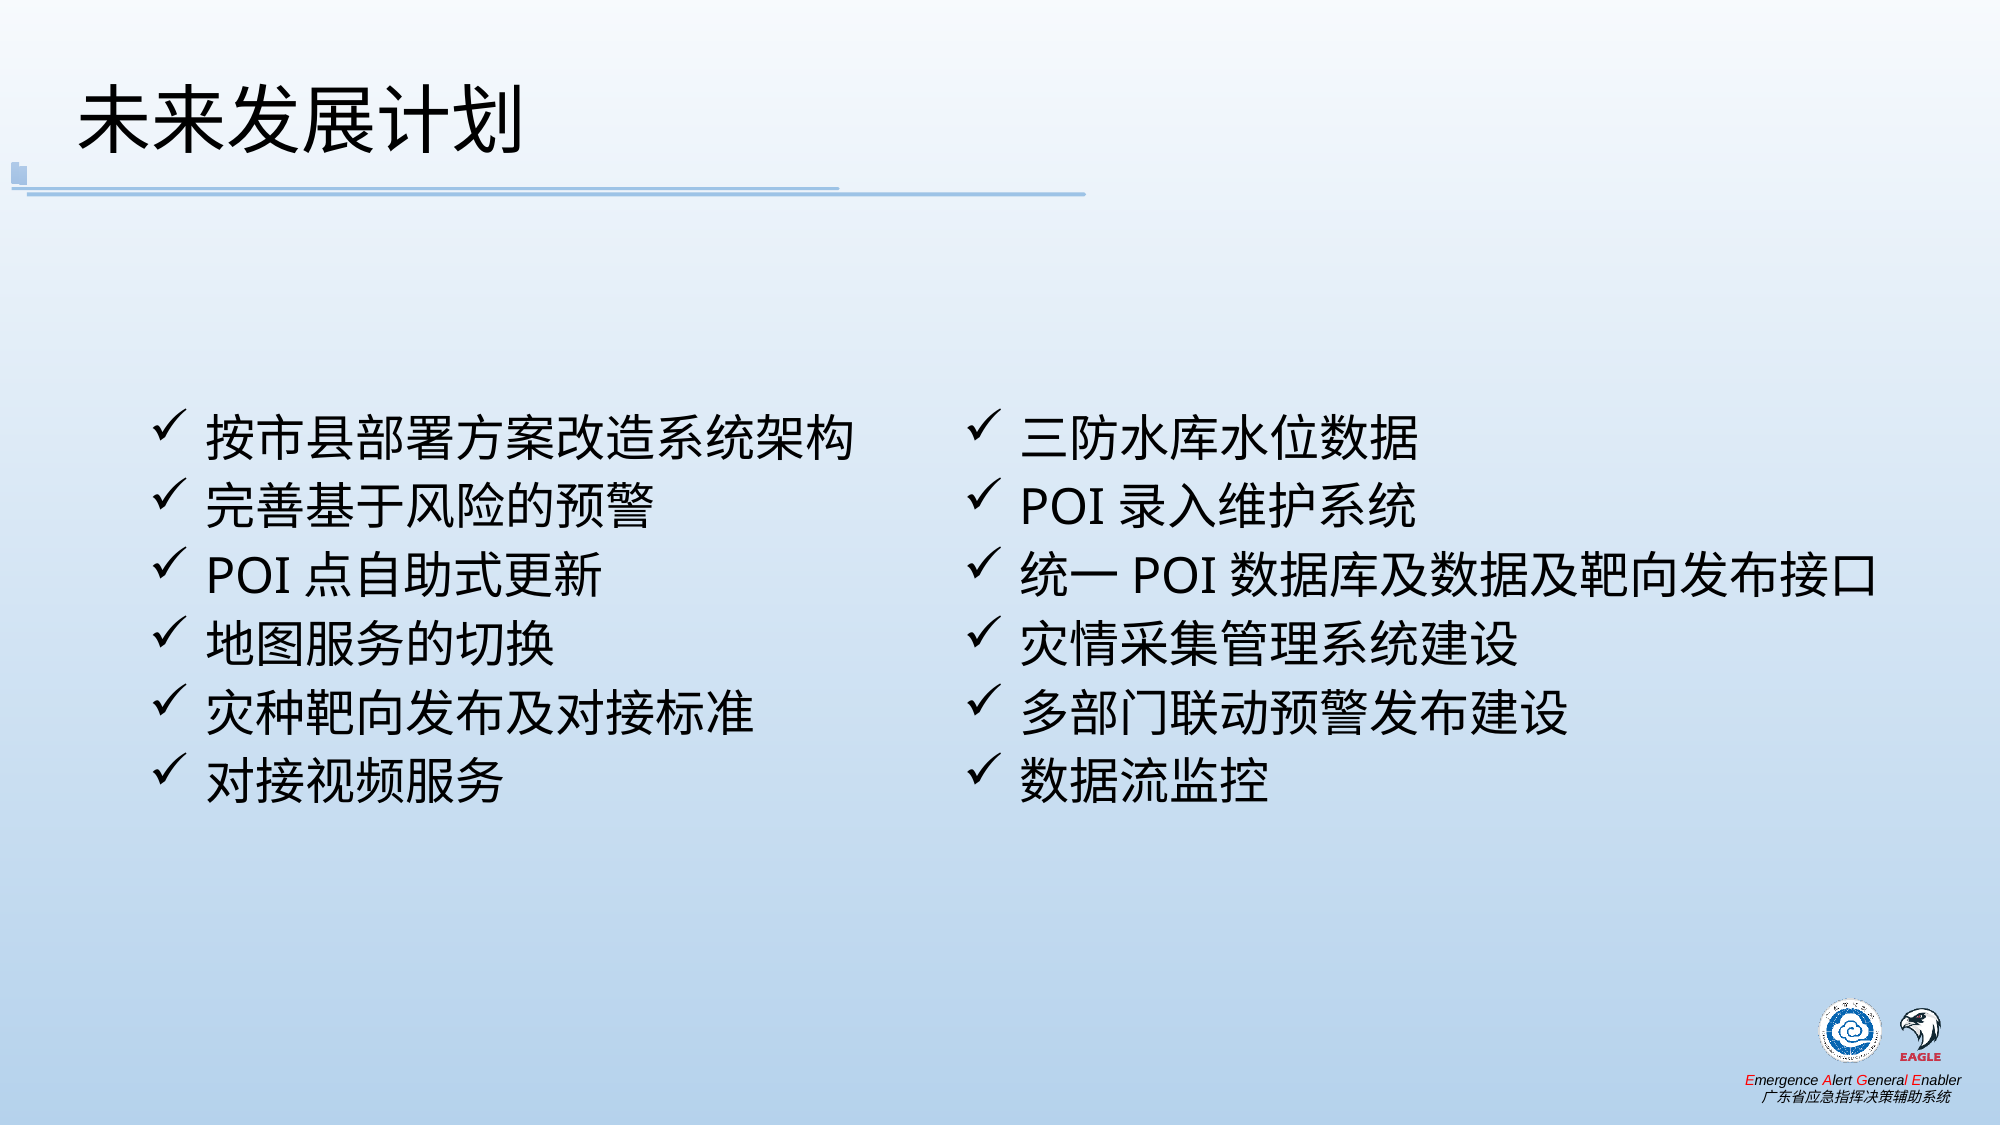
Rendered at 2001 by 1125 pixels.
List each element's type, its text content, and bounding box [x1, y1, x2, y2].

title 未来发展计划 [61, 42, 1618, 204]
text_box 三防水库水位数据 POI录入维护系统 统一POI数据库及数据及靶向发布接口 灾情采集管理系统建设 多部门联动预警发布建设 数据流监控 [948, 389, 1949, 818]
text_box 按市县部署方案改造系统架构 完善基于风险的预警 POI点自助式更新 地图服务的切换 灾种靶向发布及对接标准 对接视频服务 [134, 389, 890, 818]
picture [1818, 997, 1958, 1074]
